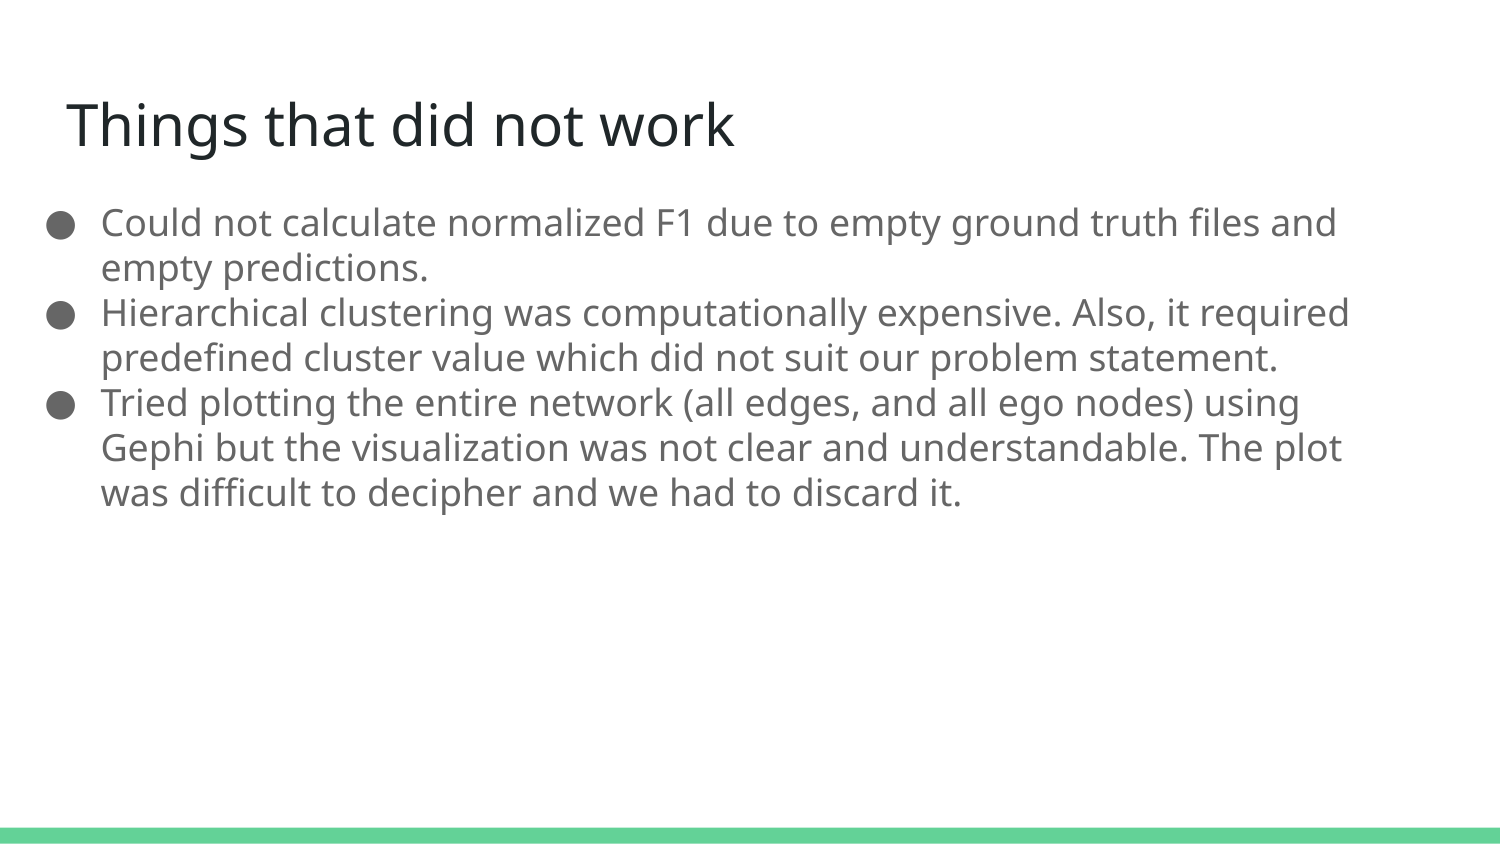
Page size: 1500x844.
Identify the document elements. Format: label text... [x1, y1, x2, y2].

list Could not calculate normalized F1 due to empty ground truth files and empty predictions. Hierarchical clustering was computationally expensive. Also, it required predefined cluster value which did not suit our problem statement. Tried plotting the entire network (all edges, and all ego nodes) using Gephi but the visualization was not clear and understandable. The plot was difficult to decipher and we had to discard it. [10, 183, 1409, 745]
title Things that did not work [51, 72, 1449, 167]
